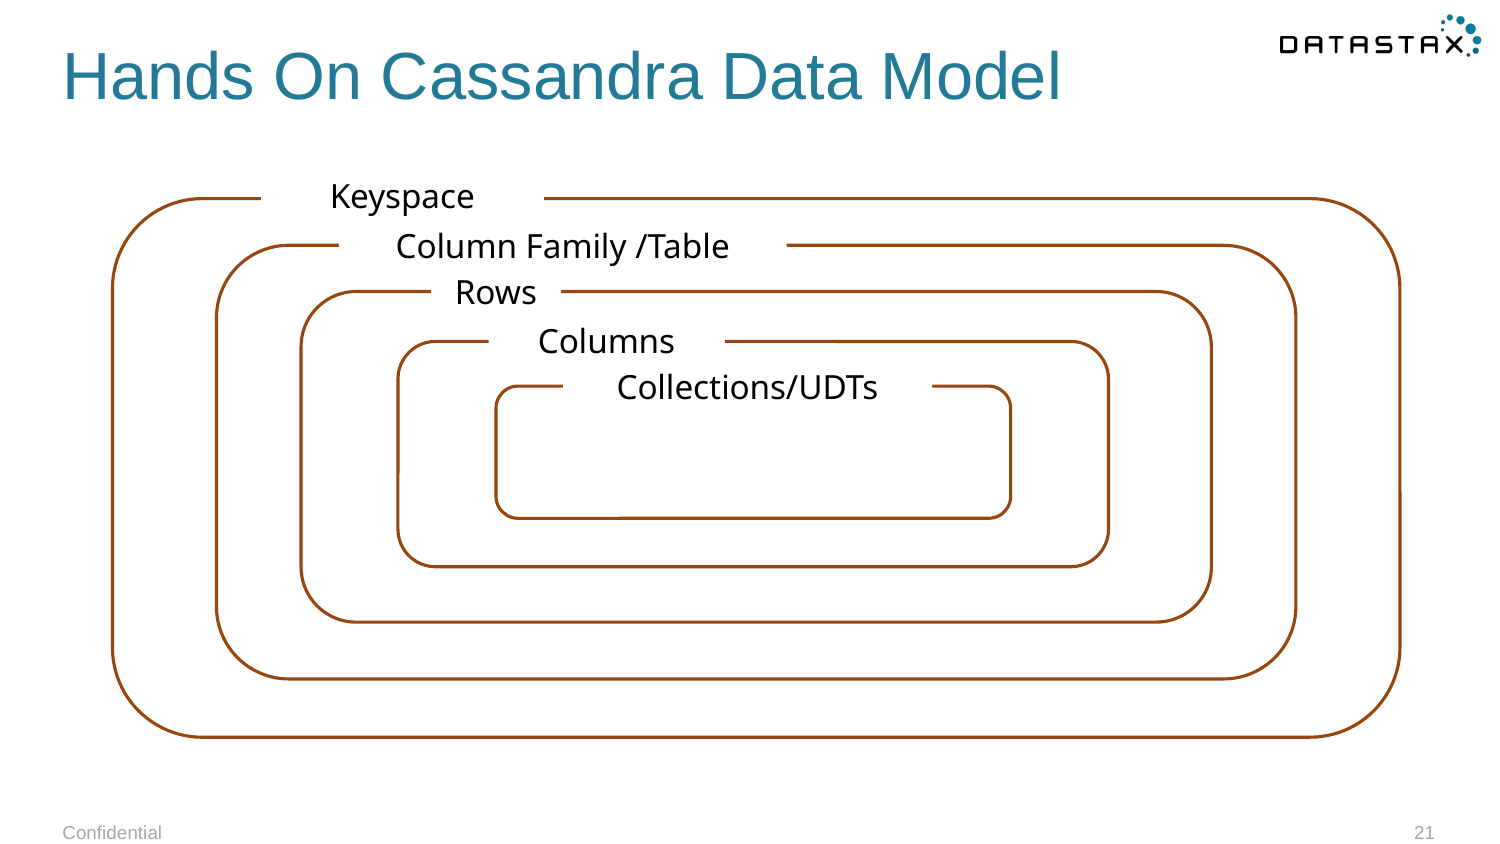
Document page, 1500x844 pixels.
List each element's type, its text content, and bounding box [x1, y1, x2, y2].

picture [1273, 7, 1485, 70]
slide_number 21 [1110, 820, 1436, 844]
title Hands On Cassandra Data Model [62, 32, 1300, 118]
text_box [112, 180, 1401, 738]
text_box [216, 225, 1297, 680]
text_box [495, 356, 1011, 519]
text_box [397, 306, 1109, 567]
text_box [300, 262, 1212, 623]
footer Confidential [62, 820, 638, 844]
